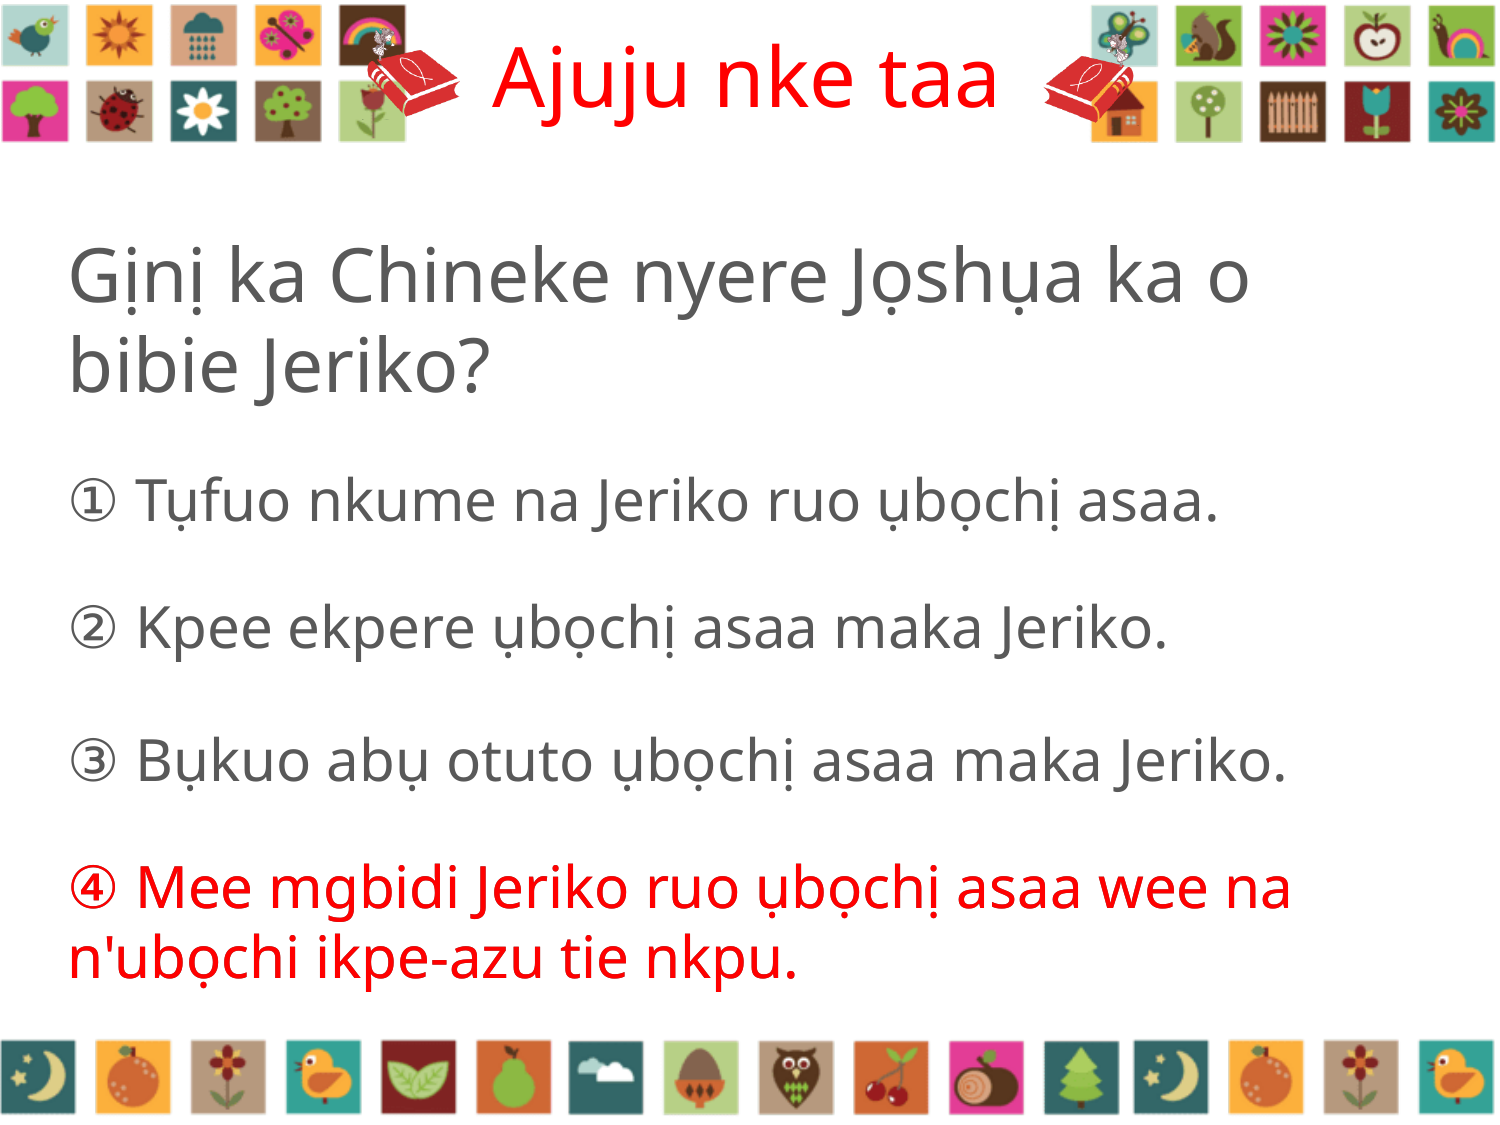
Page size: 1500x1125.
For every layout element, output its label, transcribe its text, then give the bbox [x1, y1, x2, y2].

text_box Ajuju nke taa [425, 16, 1076, 131]
text_box ④ Mee mgbidi Jeriko ruo ụbọchị asaa wee na n'ubọchi ikpe-azu tie nkpu. [53, 842, 1483, 998]
text_box ① Tụfuo nkume na Jeriko ruo ụbọchị asaa. [53, 456, 1436, 541]
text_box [0, 1028, 1500, 1118]
text_box Gịnị ka Chineke nyere Jọshụa ka o bibie Jeriko? [53, 219, 1436, 415]
picture [1011, 3, 1500, 150]
text_box ③ Bụkuo abụ otuto ụbọchị asaa maka Jeriko. [53, 716, 1483, 801]
picture [0, 3, 492, 150]
text_box ② Kpee ekpere ụbọchị asaa maka Jeriko. [53, 582, 1436, 668]
